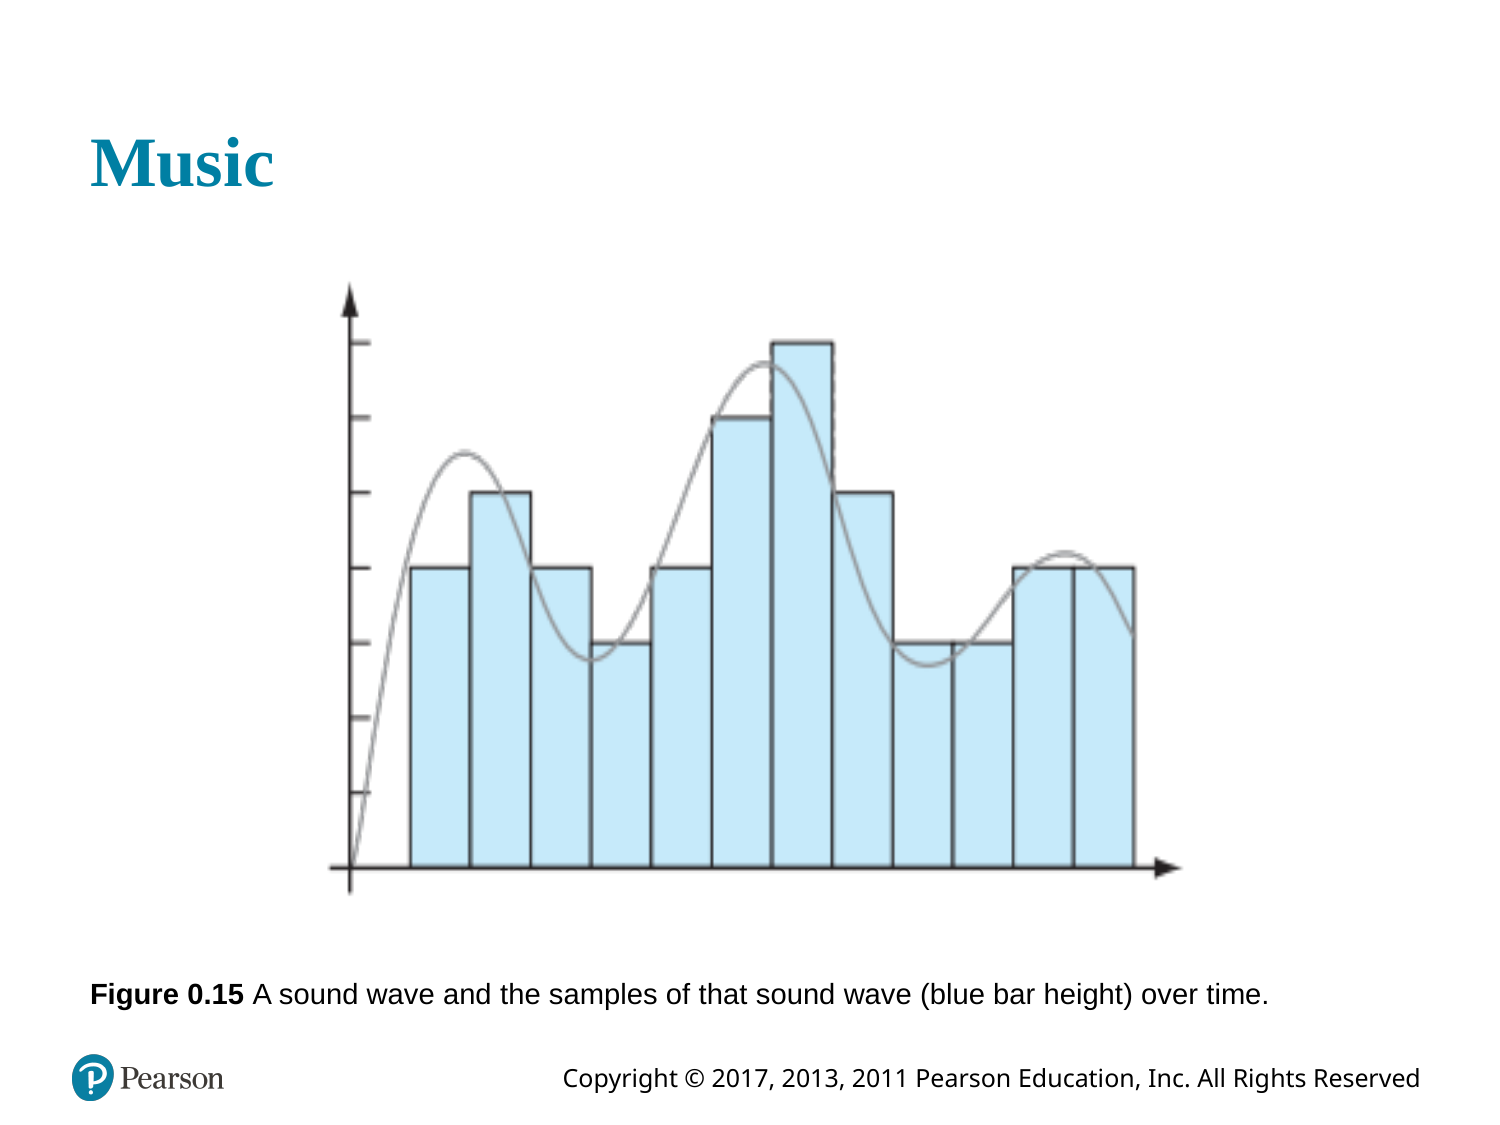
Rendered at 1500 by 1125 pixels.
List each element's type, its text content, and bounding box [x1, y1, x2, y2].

picture [98, 1054, 224, 1101]
title Music [75, 35, 1425, 216]
picture [80, 1063, 106, 1088]
picture [72, 1087, 83, 1101]
list Figure 0.15 A sound wave and the samples of that sound wave (blue bar height) over time. [75, 912, 1425, 1025]
picture [131, 276, 1370, 904]
picture [72, 1054, 88, 1070]
